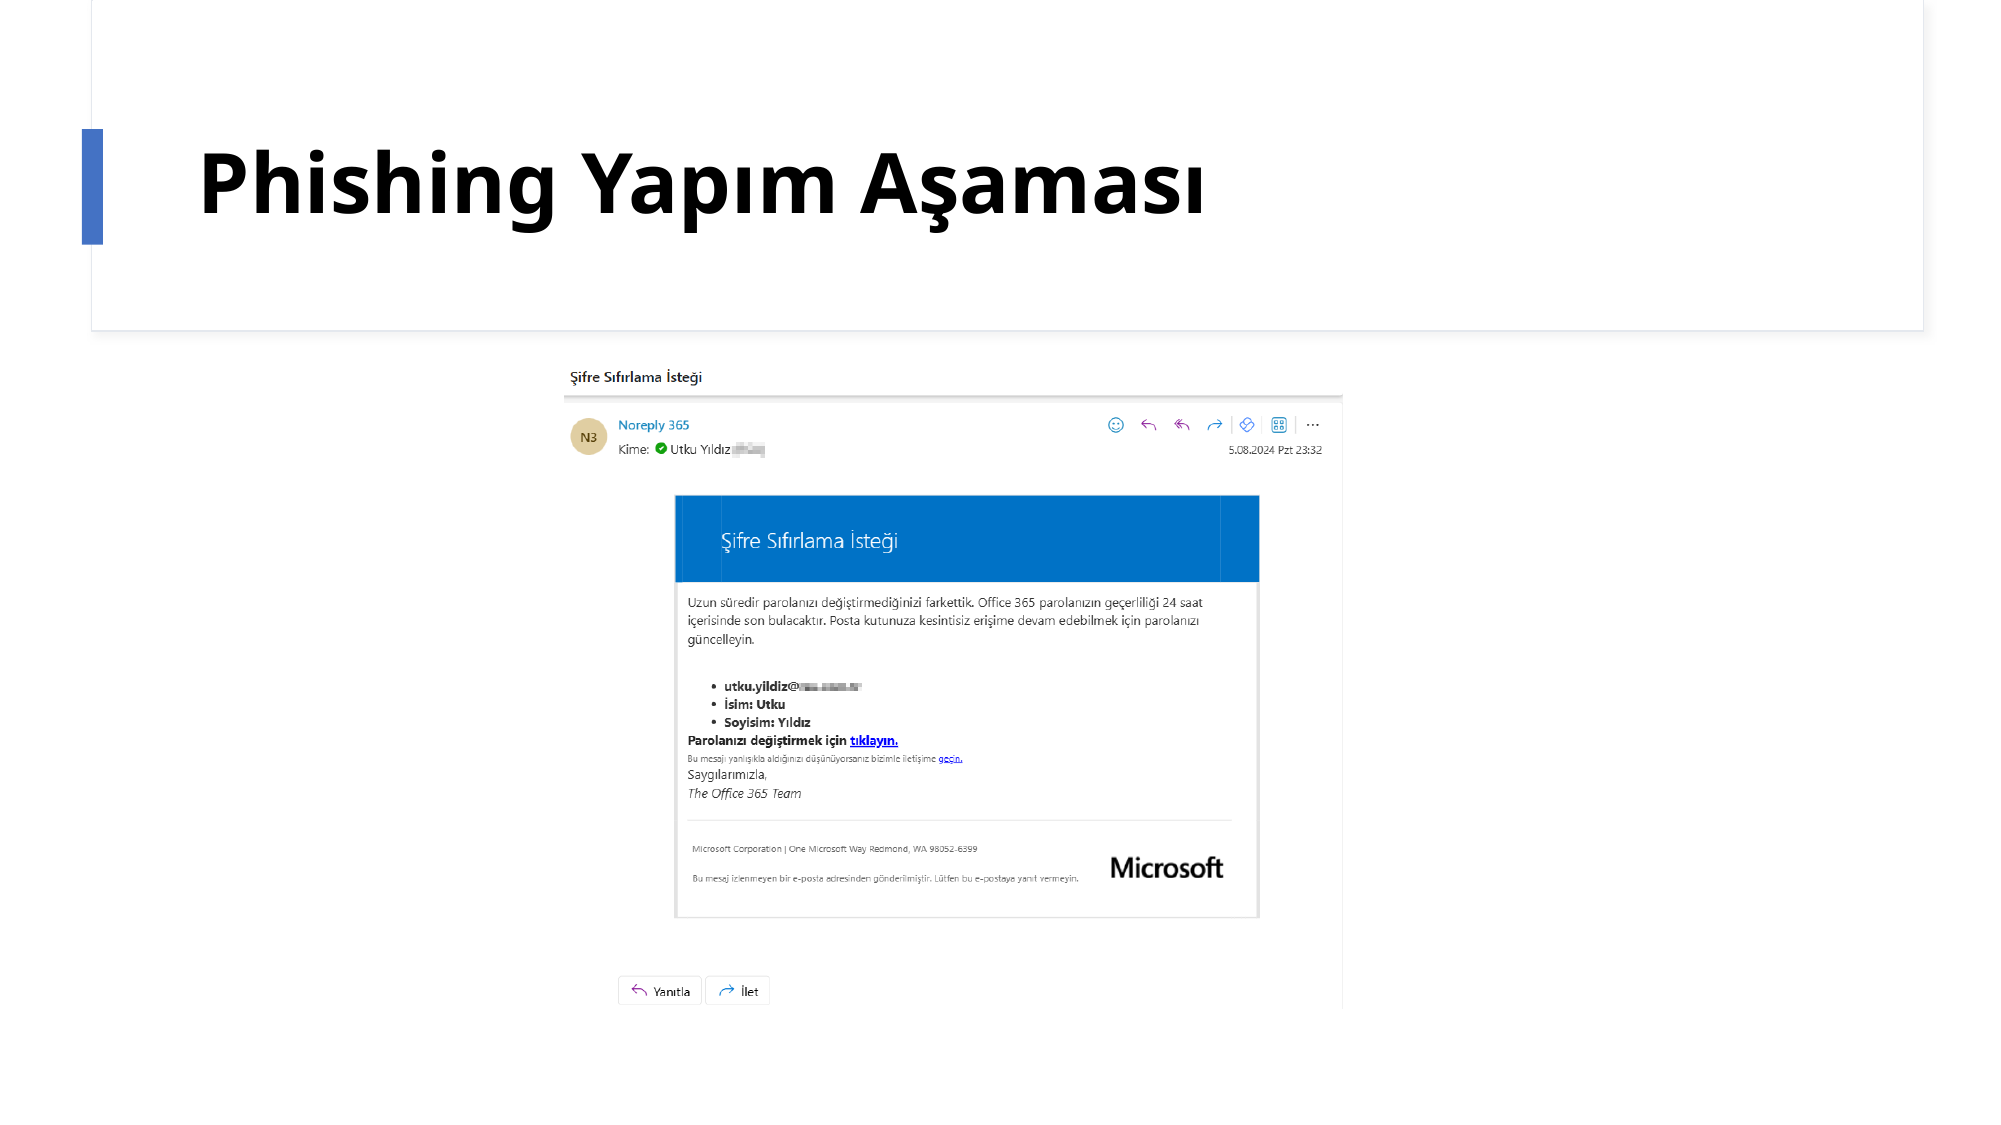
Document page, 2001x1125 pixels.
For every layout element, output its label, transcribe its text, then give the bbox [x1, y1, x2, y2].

title Phishing Yapım Aşaması [183, 90, 1851, 284]
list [564, 359, 1343, 1009]
